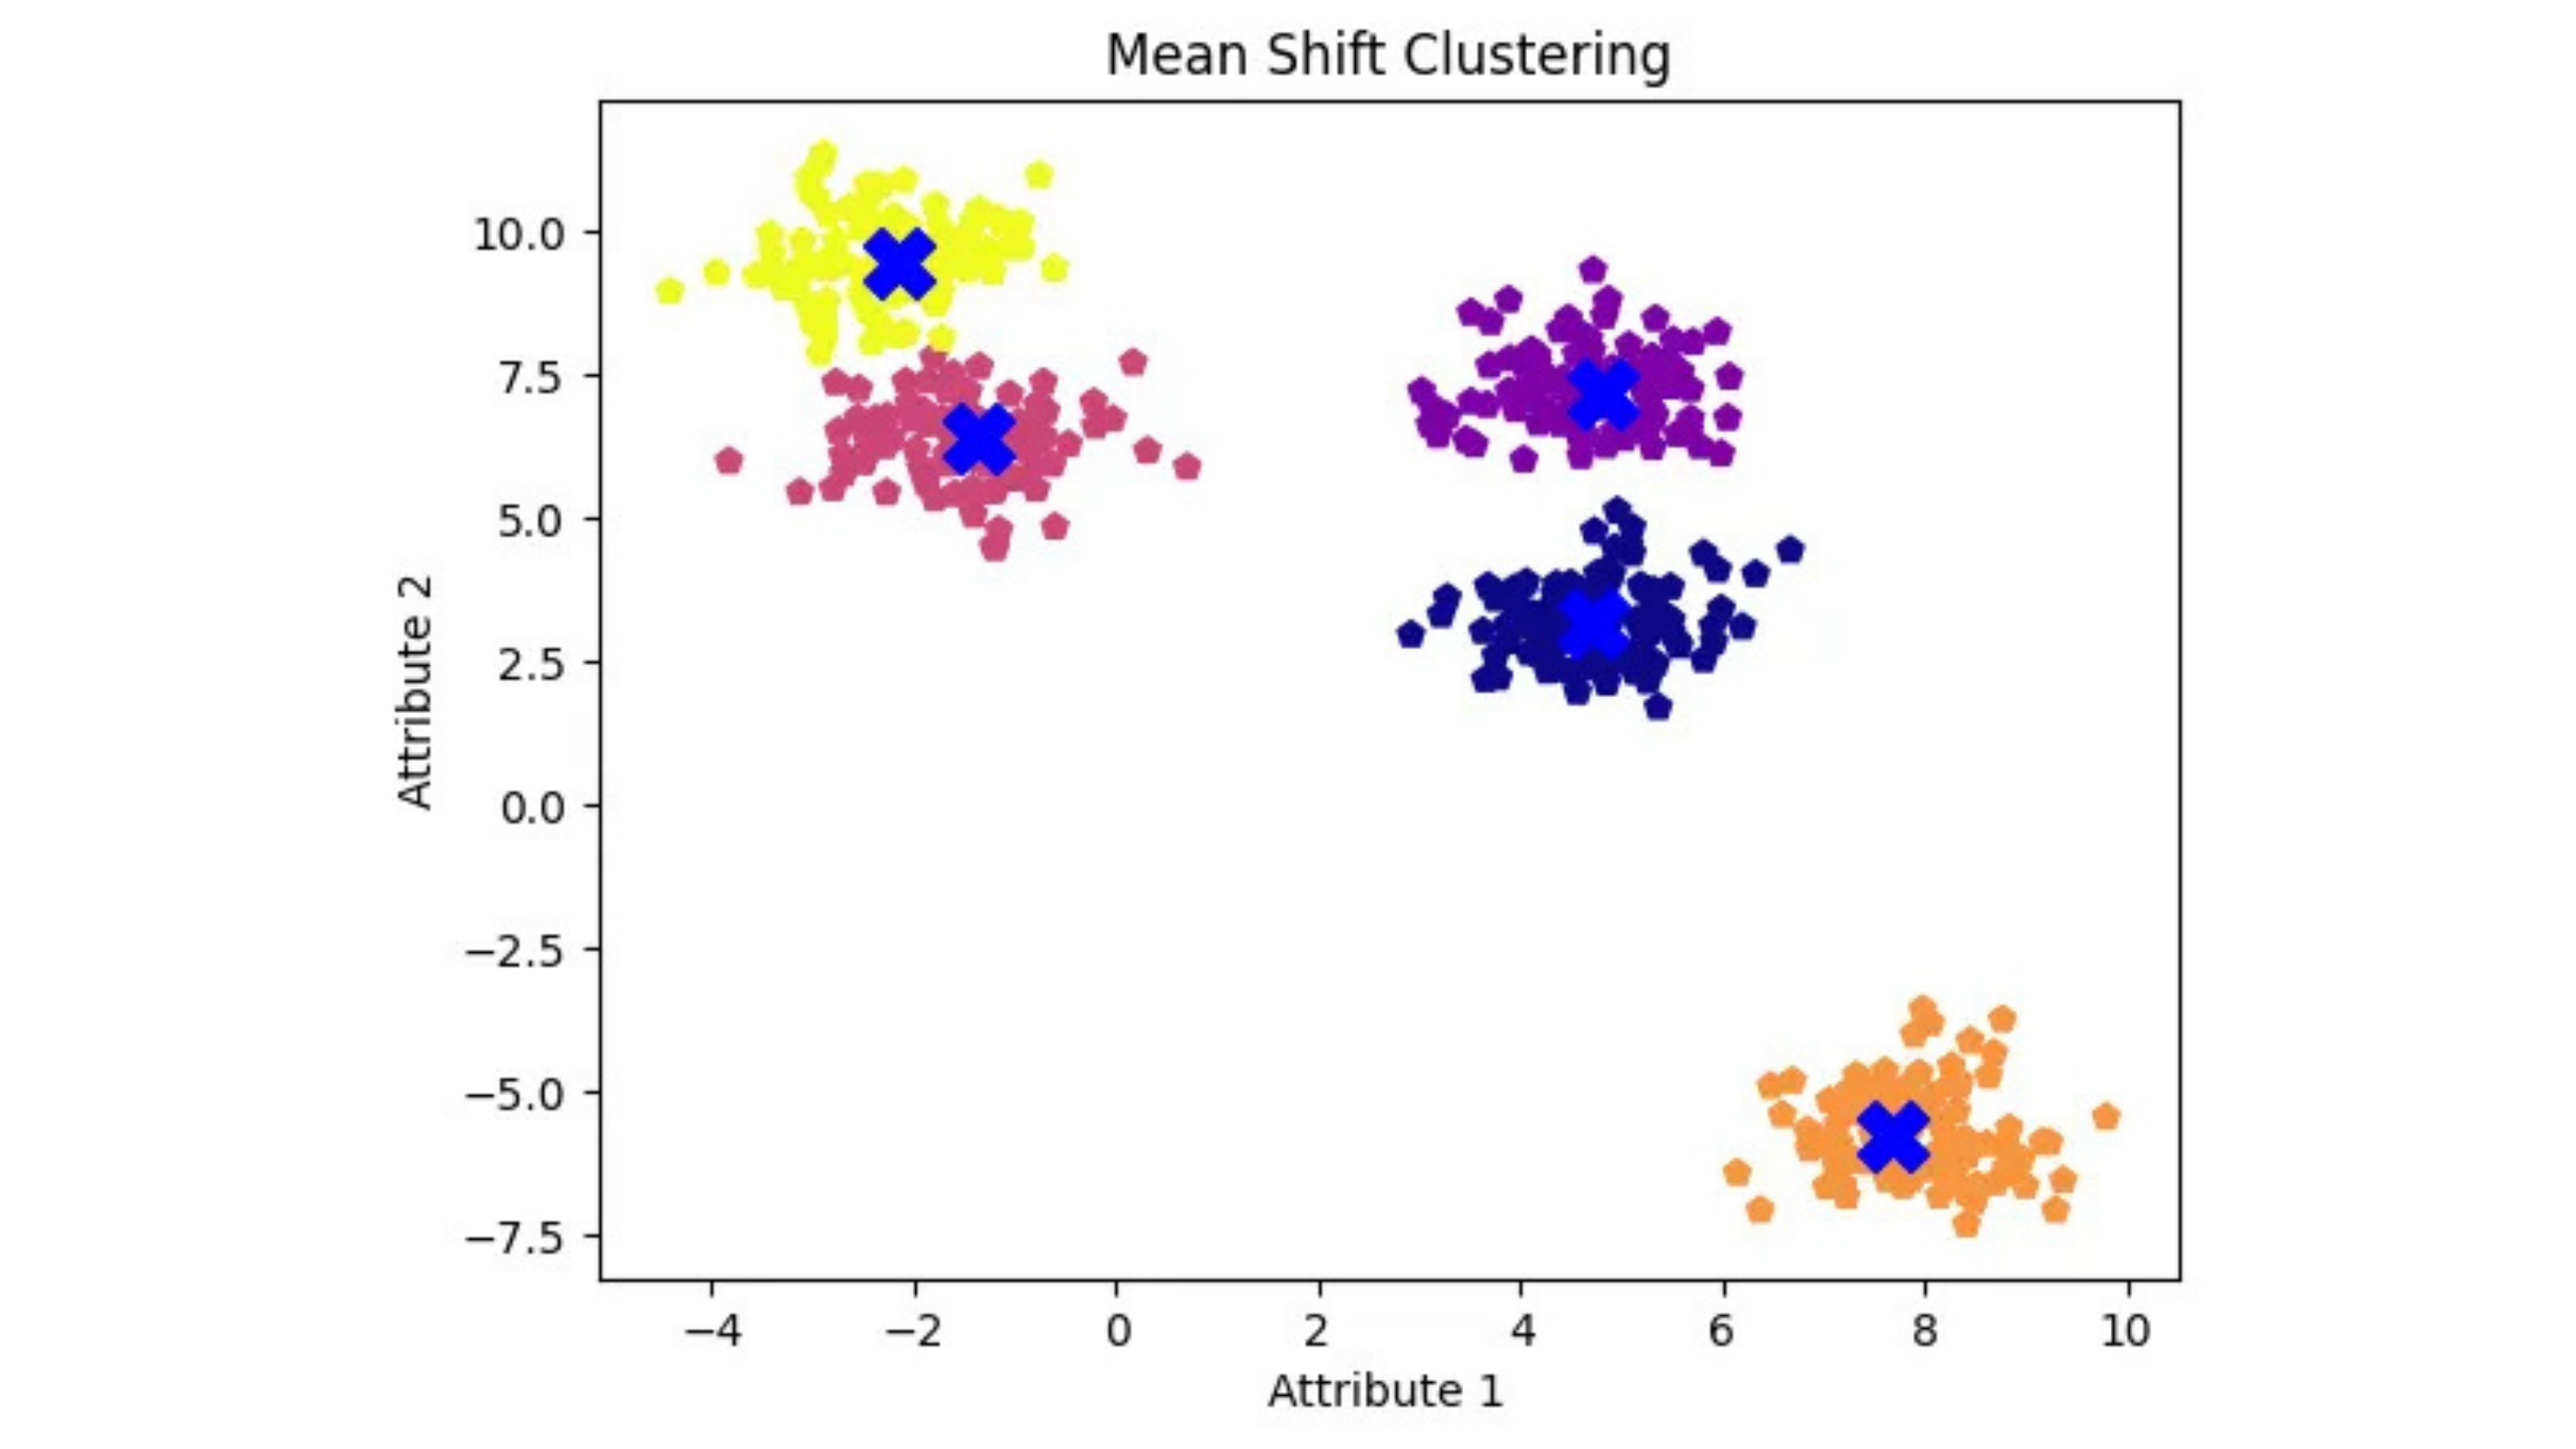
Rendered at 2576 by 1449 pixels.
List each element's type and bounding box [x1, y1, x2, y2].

text_box [368, 0, 2208, 1449]
